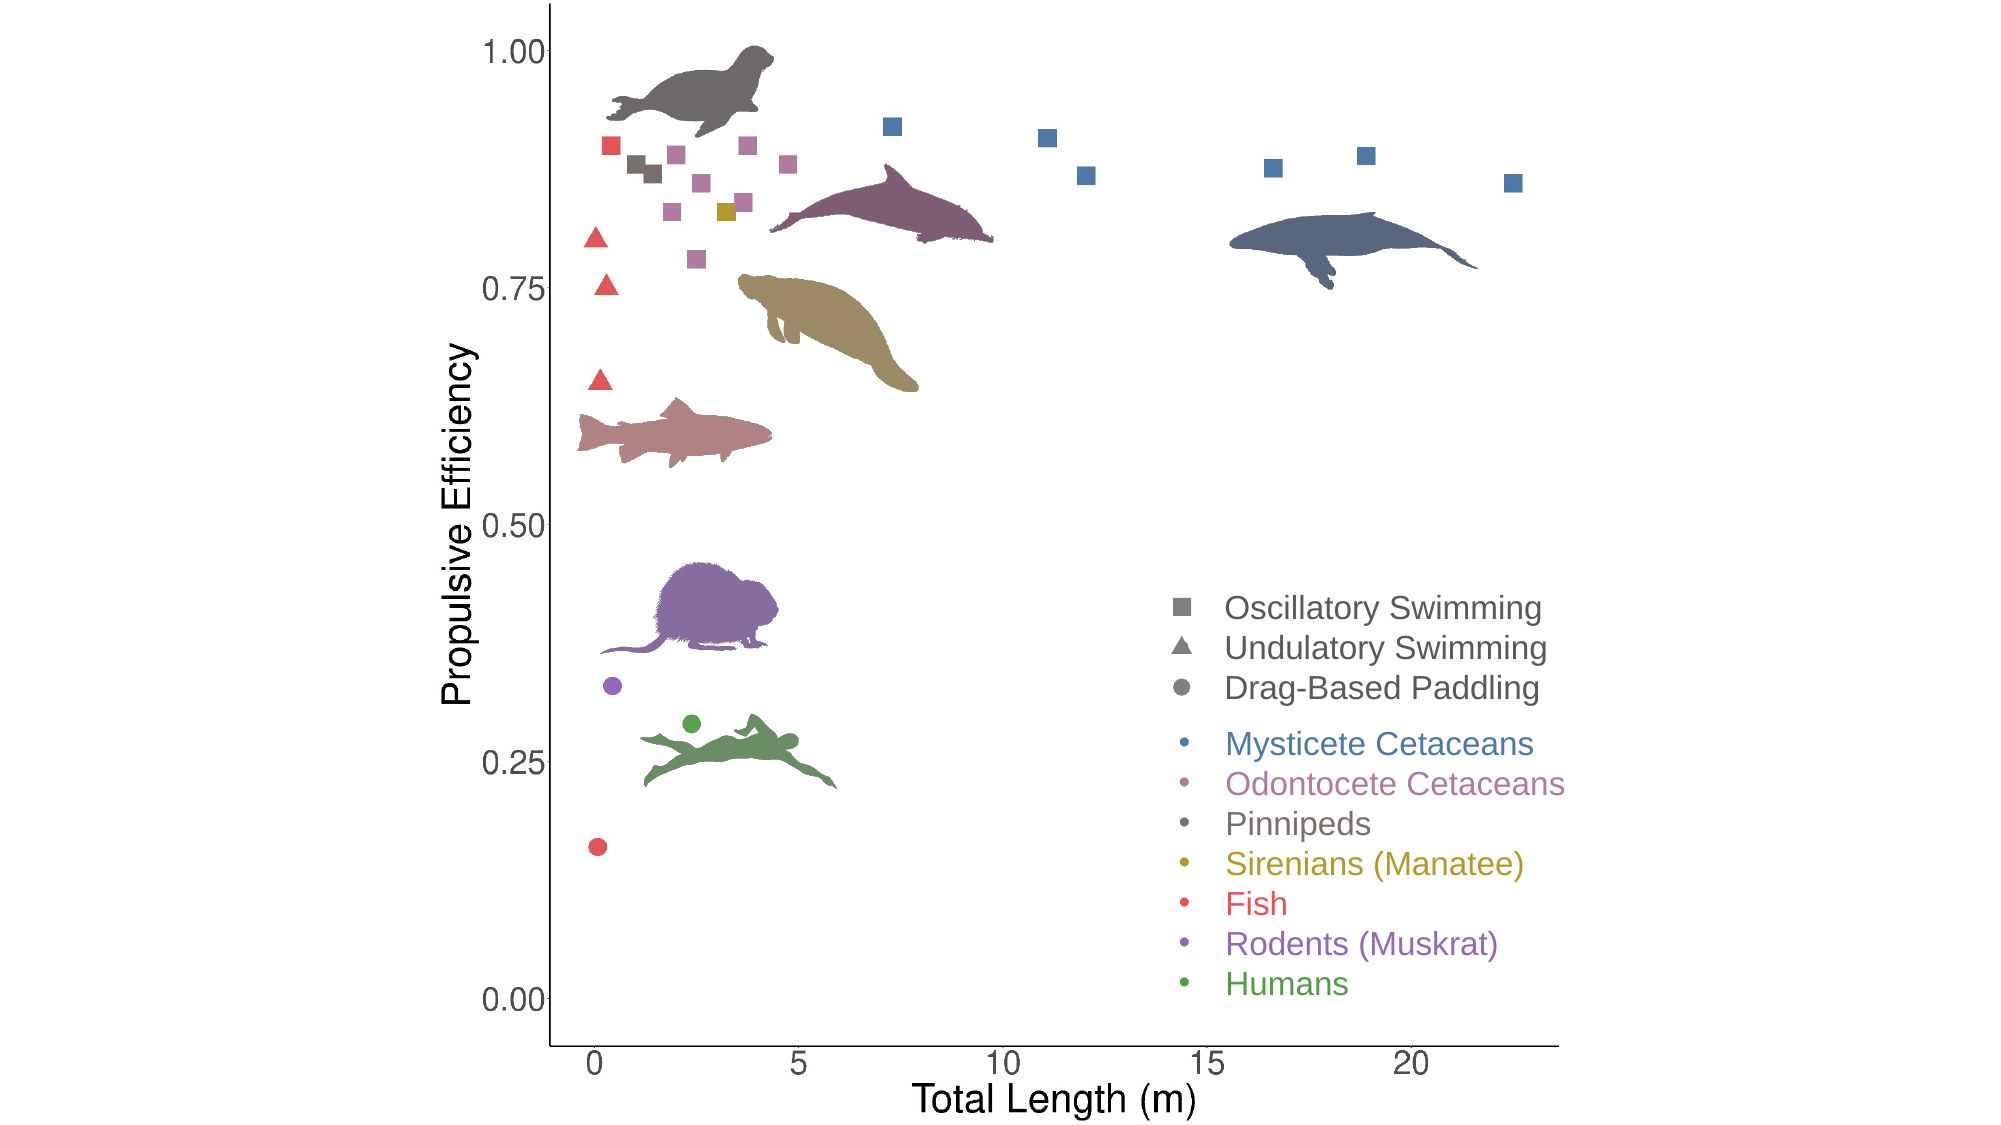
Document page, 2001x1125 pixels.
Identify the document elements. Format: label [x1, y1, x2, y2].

text_box [437, 0, 1584, 1125]
